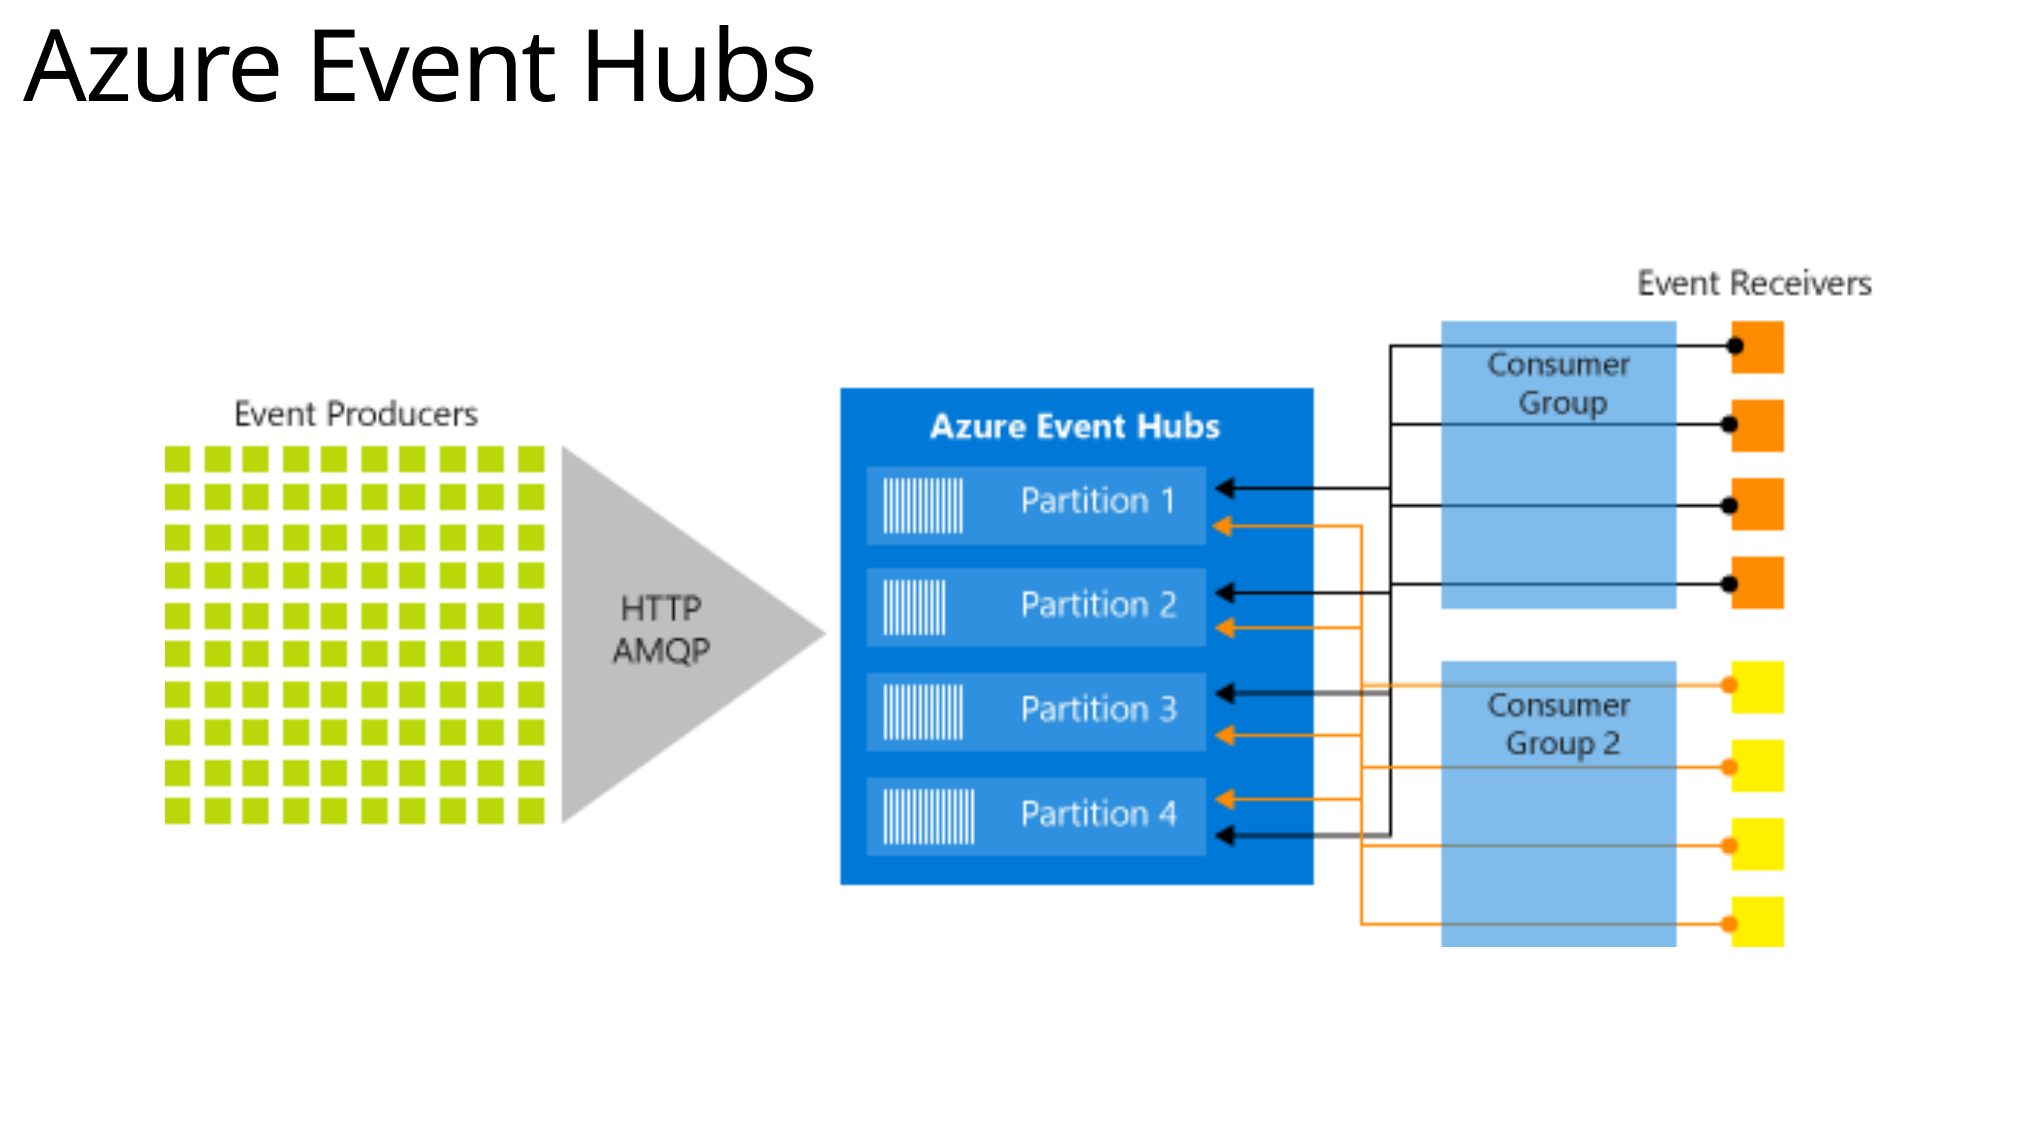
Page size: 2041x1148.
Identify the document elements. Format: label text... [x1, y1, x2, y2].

title Azure Event Hubs [0, 0, 2041, 135]
picture [165, 264, 1875, 947]
